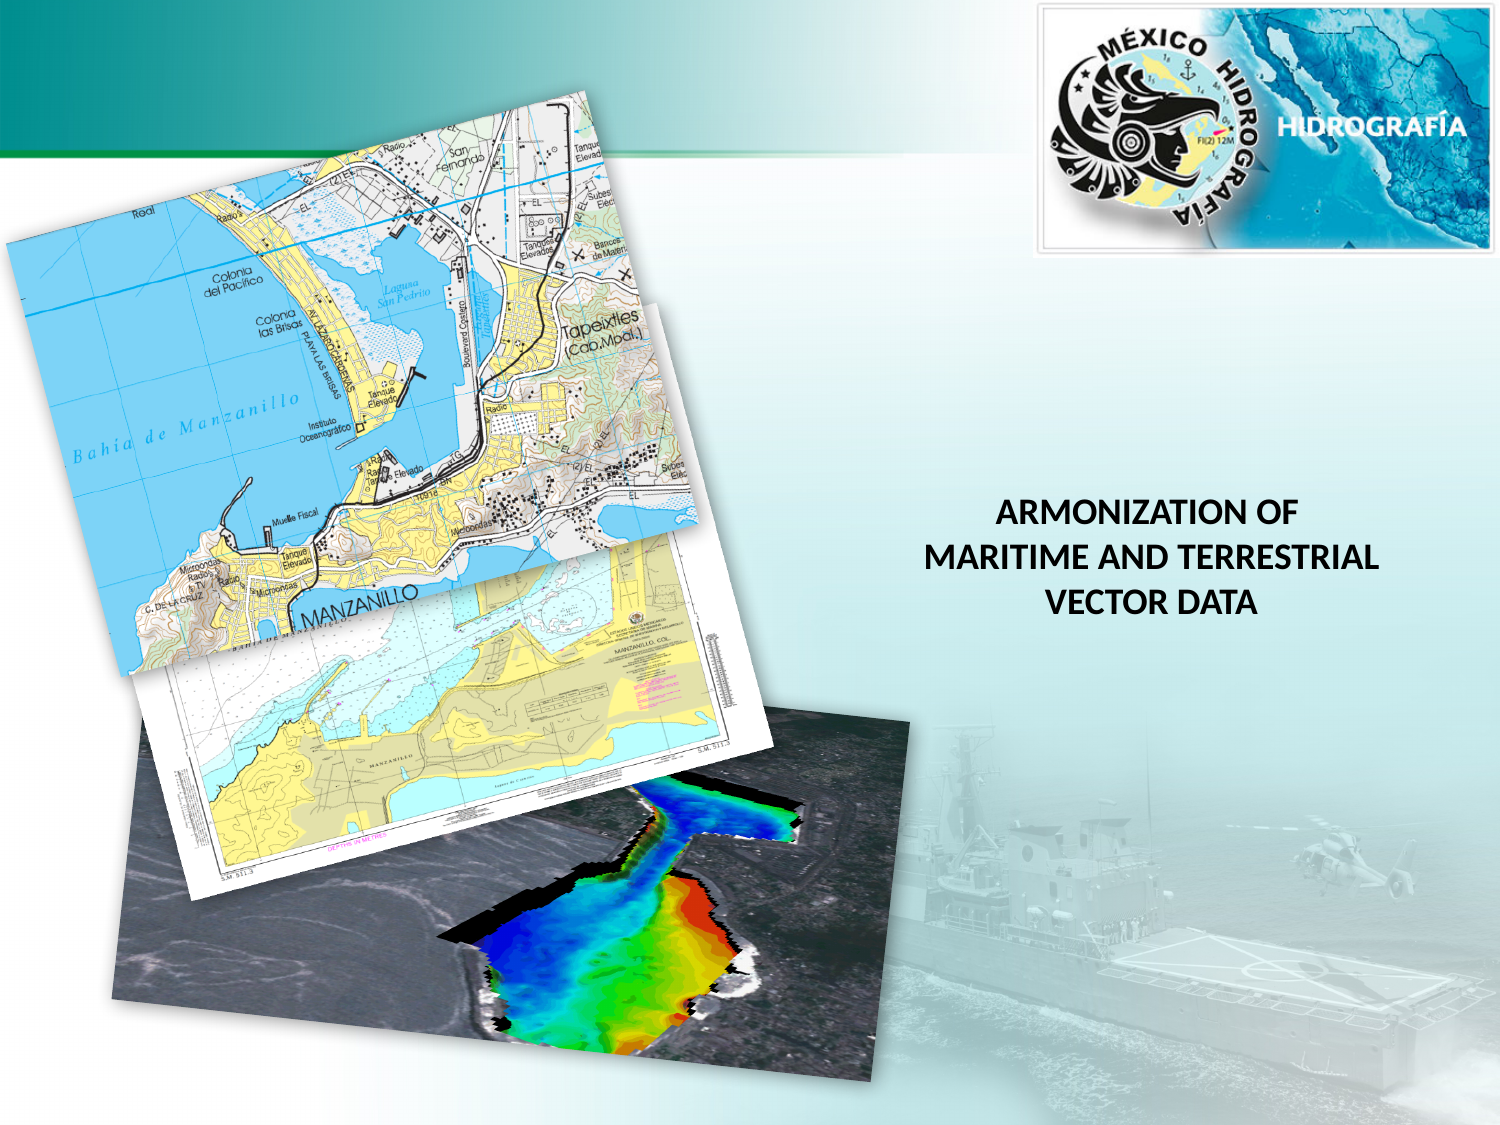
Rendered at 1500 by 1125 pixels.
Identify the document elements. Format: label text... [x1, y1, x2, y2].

picture [0, 0, 1500, 1125]
text_box ARMONIZATION OF MARITIME AND TERRESTRIAL VECTOR DATA [856, 479, 1447, 630]
